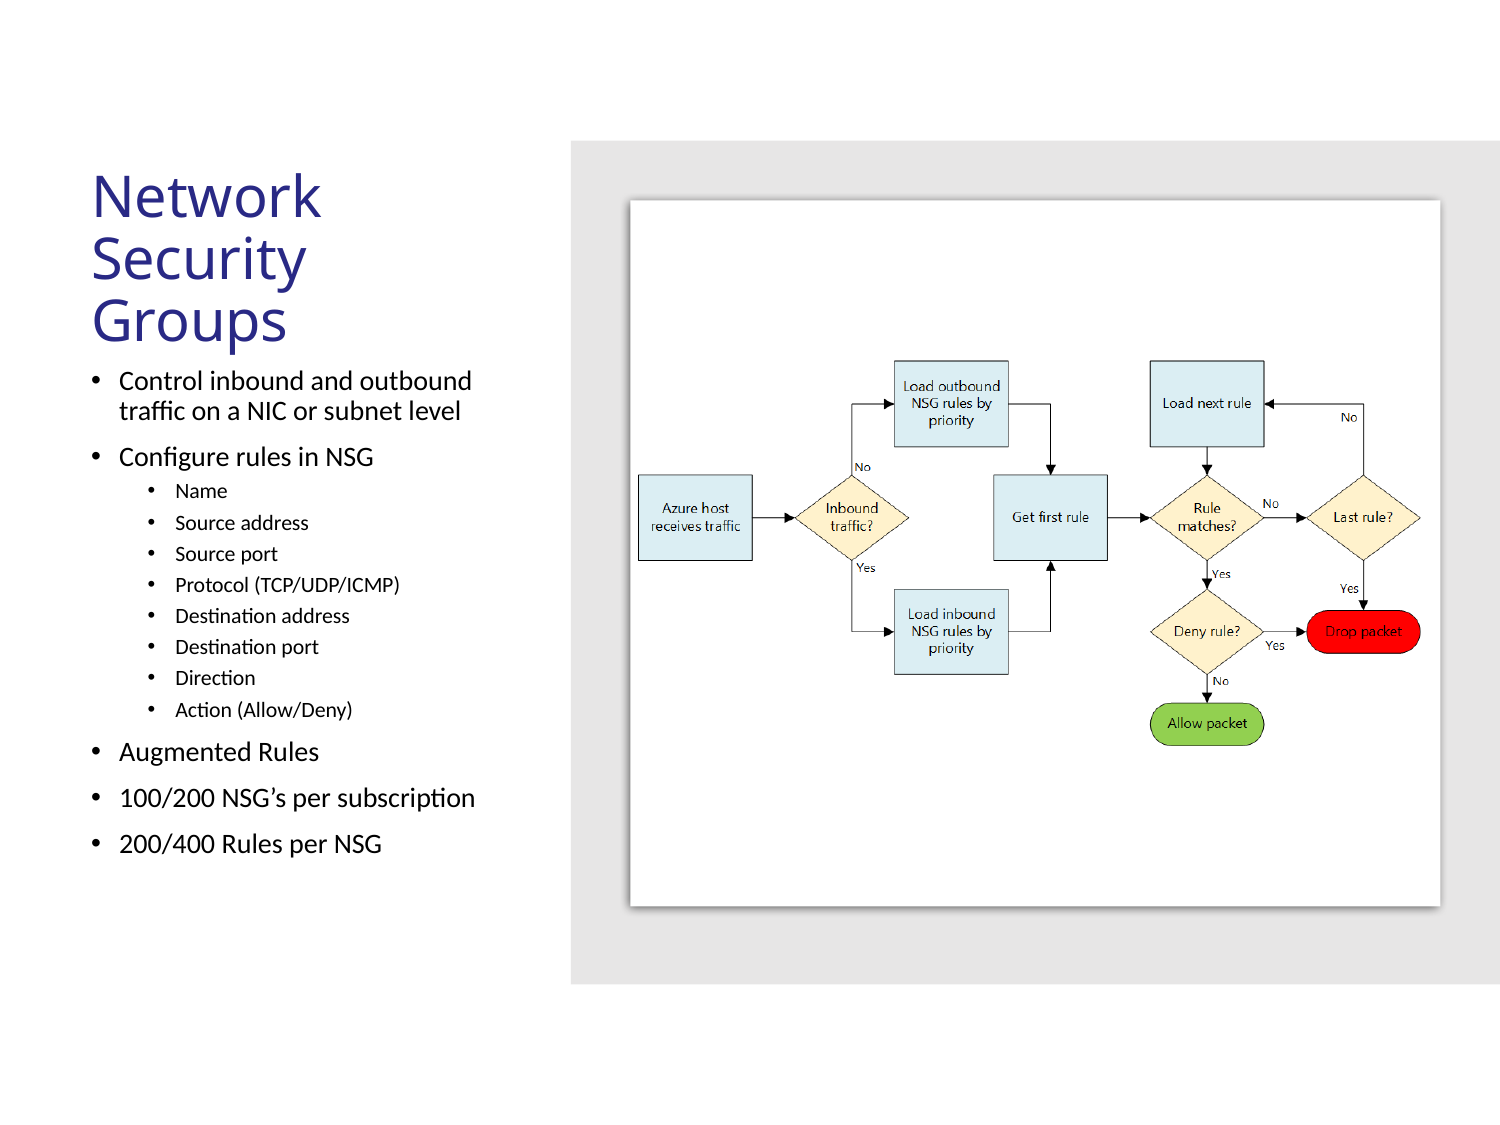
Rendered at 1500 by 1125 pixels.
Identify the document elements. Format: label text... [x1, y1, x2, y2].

text_box [570, 140, 1500, 985]
text_box [629, 199, 1441, 907]
title Network Security Groups [79, 160, 512, 360]
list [637, 360, 1421, 747]
list Control inbound and outbound traffic on a NIC or subnet level Configure rules in NSG Name Source address Source port Protocol (TCP/UDP/ICMP) Destination address Destination port Direction Action (Allow/Deny) Augmented Rules 100/200 NSG’s per subscription 200/400 Rules per NSG [79, 360, 512, 919]
